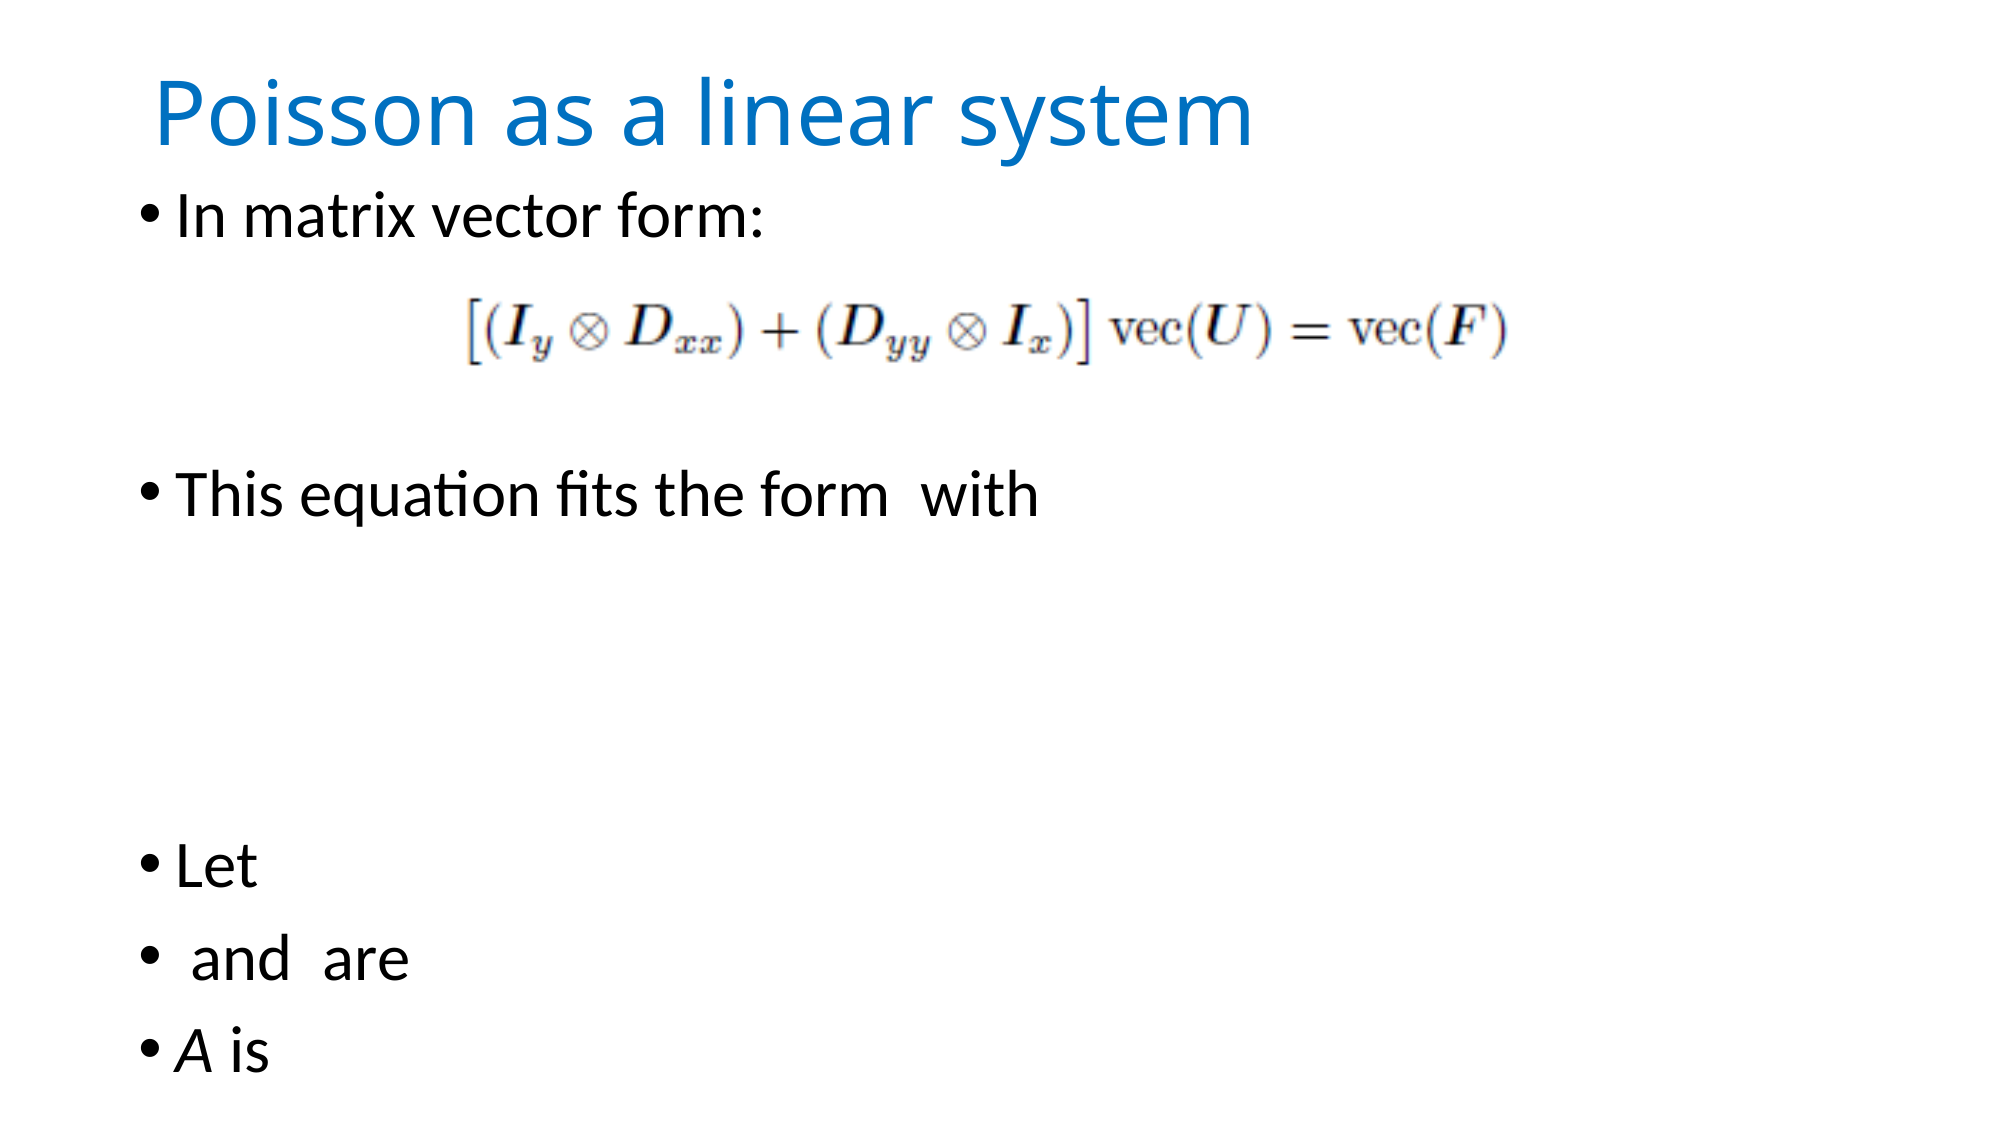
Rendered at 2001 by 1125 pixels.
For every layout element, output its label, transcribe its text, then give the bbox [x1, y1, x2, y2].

title Poisson as a linear system [137, 59, 1863, 173]
picture [423, 265, 1548, 383]
